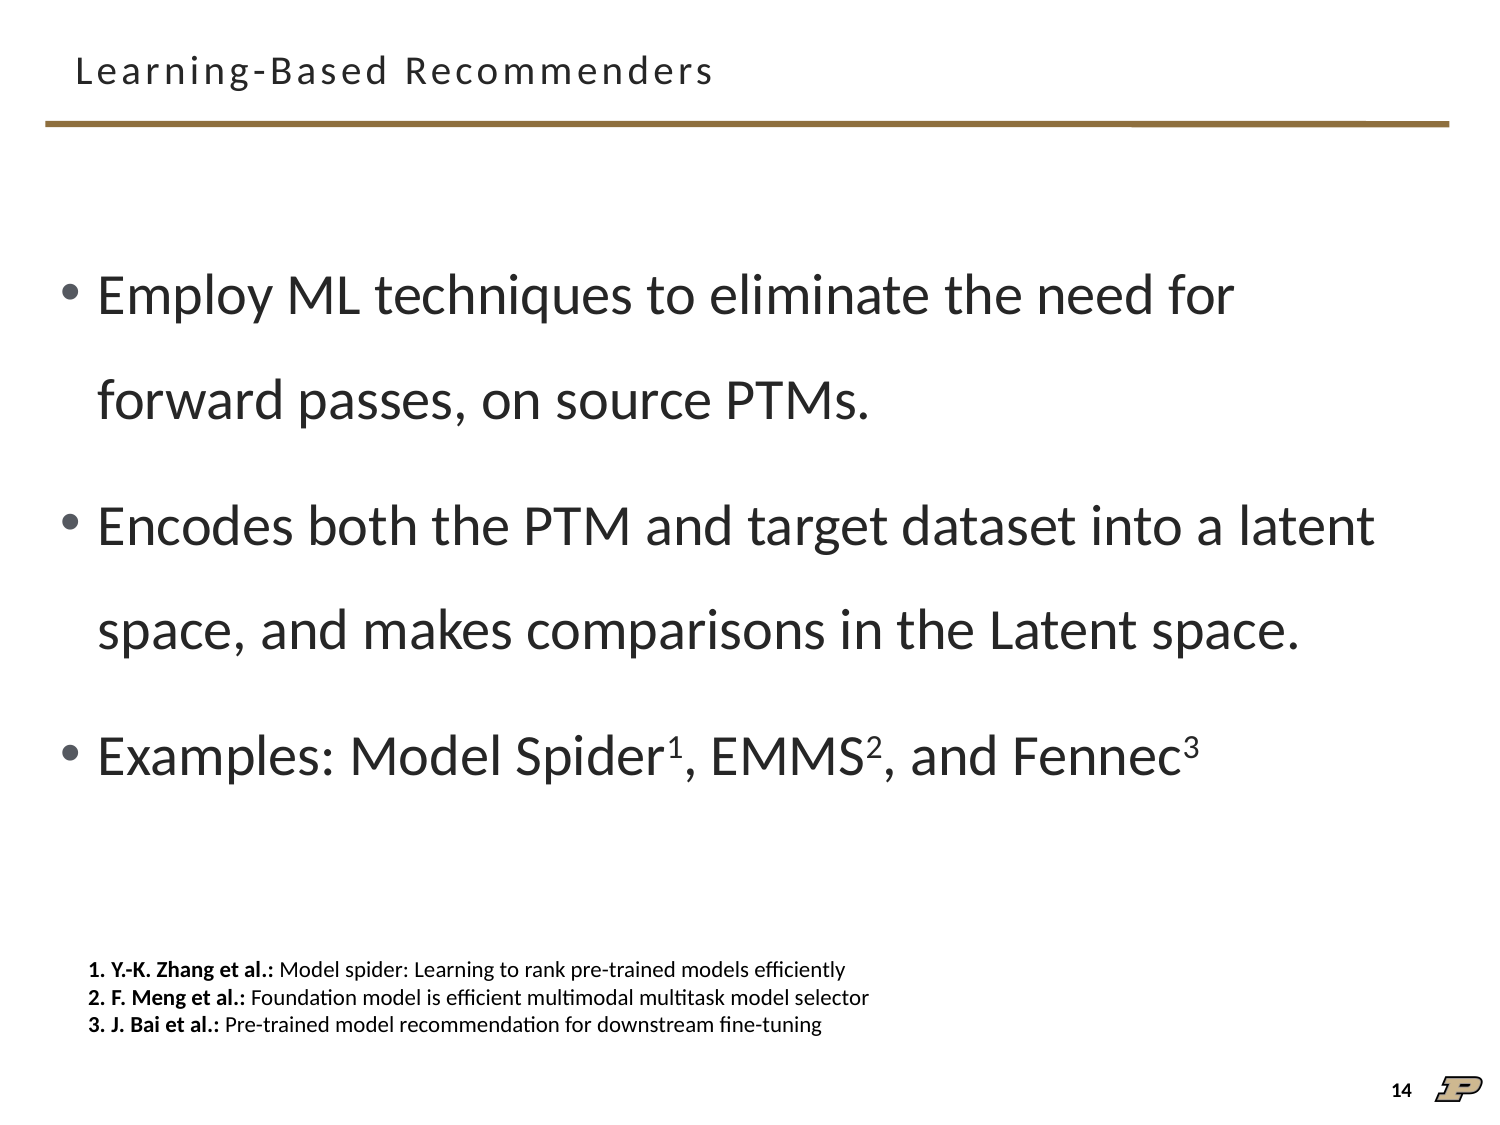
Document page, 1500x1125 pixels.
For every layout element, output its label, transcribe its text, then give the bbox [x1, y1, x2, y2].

text_box 1. Y.-K. Zhang et al.: Model spider: Learning to rank pre-trained models efficiently 2. F. Meng et al.: Foundation model is efficient multimodal multitask model selector 3. J. Bai et al.: Pre-trained model recommendation for downstream fine-tuning [73, 947, 1390, 1045]
title Learning-Based Recommenders [43, 17, 1368, 127]
list Employ ML techniques to eliminate the need for forward passes, on source PTMs. Encodes both the PTM and target dataset into a latent space, and makes comparisons in the Latent space. Examples: Model Spider1, EMMS2, and Fennec3 [45, 214, 1450, 1062]
slide_number 14 [1371, 1059, 1432, 1120]
picture [1434, 1076, 1483, 1102]
